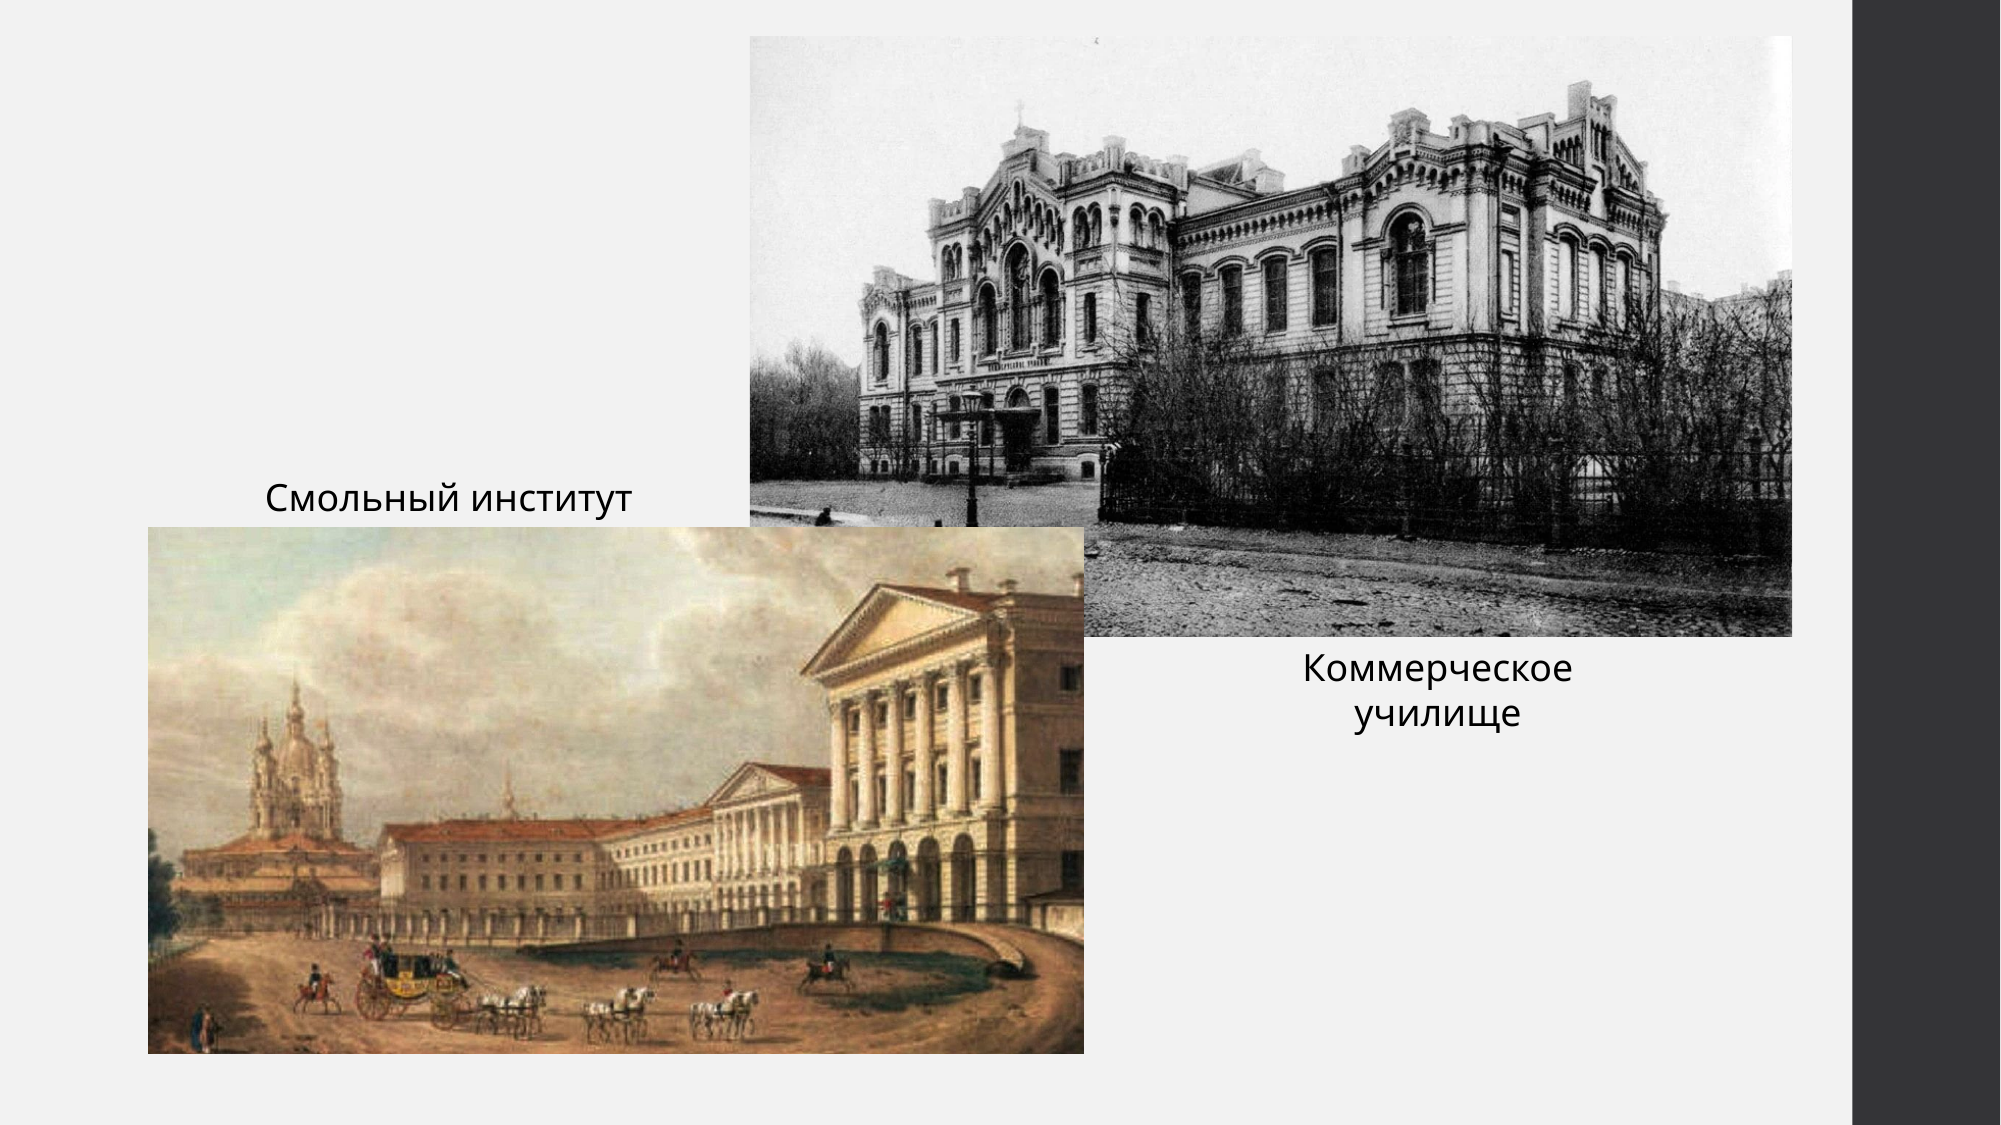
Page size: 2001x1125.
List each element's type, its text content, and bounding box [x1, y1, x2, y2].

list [148, 526, 1085, 1054]
picture [749, 36, 1793, 638]
text_box Смольный институт [236, 466, 662, 522]
text_box Коммерческое училище [1208, 646, 1668, 742]
